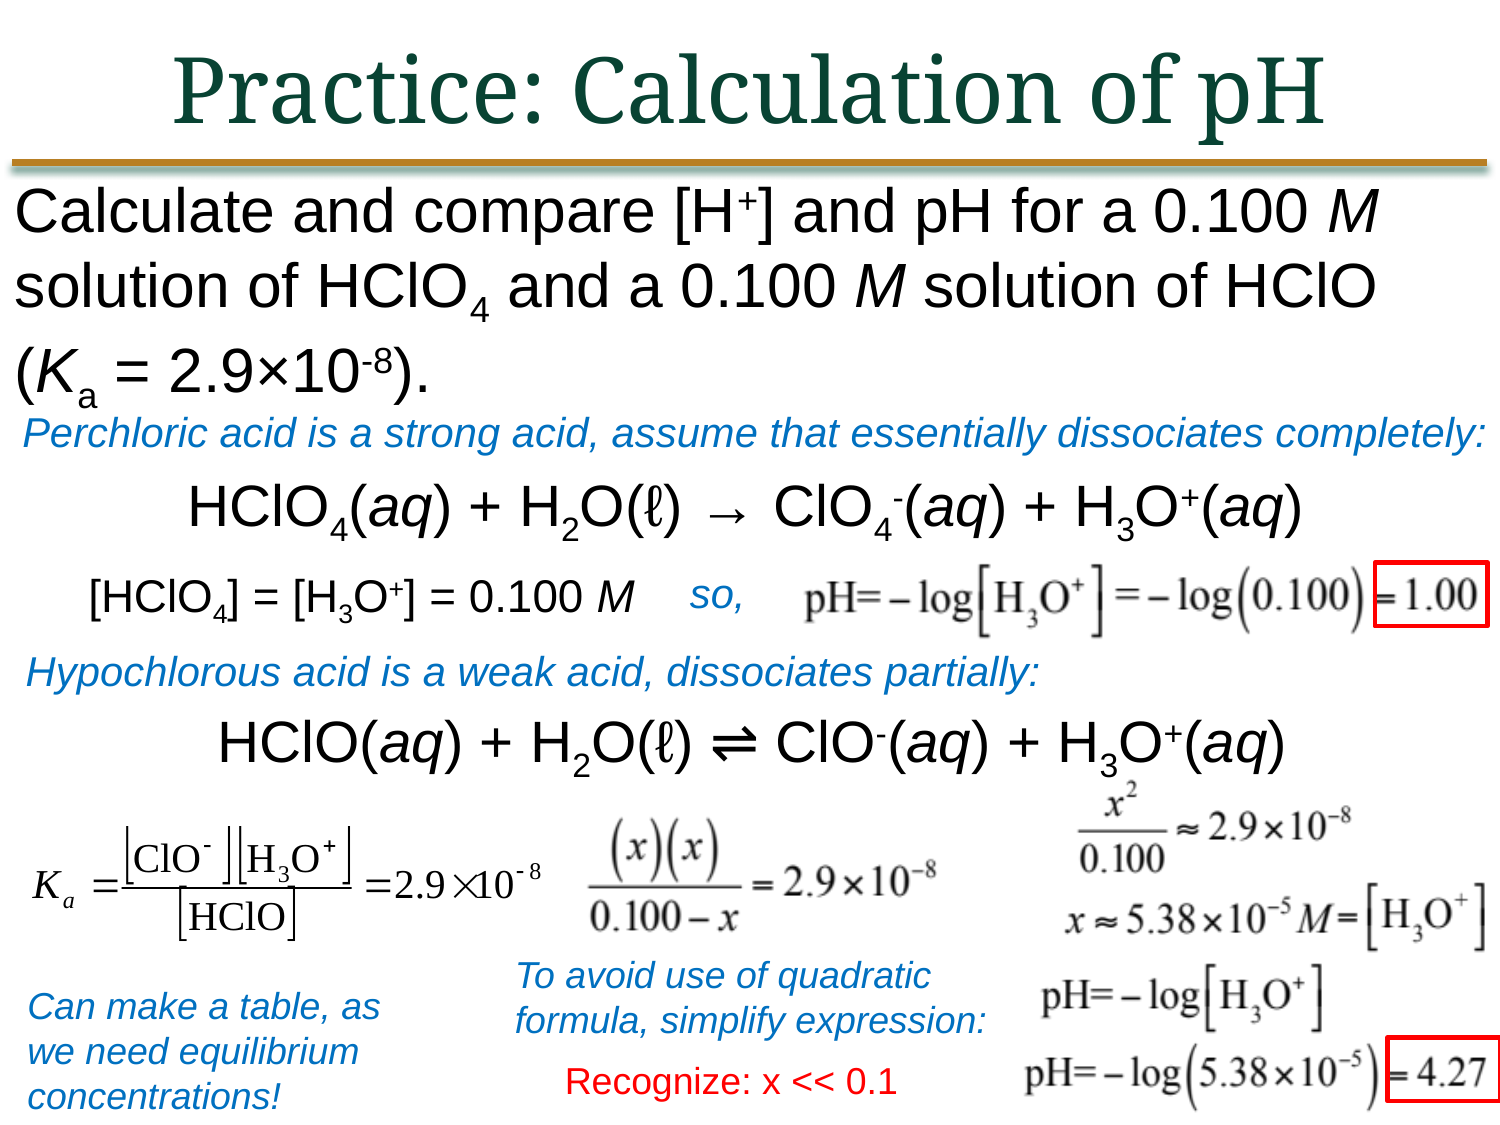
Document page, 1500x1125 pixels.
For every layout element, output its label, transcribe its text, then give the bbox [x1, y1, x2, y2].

text_box [HClO4] = [H3O+] = 0.100 M [73, 559, 650, 637]
text_box so, [675, 559, 775, 625]
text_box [1074, 770, 1356, 876]
text_box Practice: Calculation of pH [0, 24, 1500, 175]
text_box [1489, 1037, 1500, 1102]
text_box To avoid use of quadratic formula, simplify expression: [500, 943, 1063, 1049]
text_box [1037, 958, 1326, 1035]
text_box Recognize: x << 0.1 [549, 1049, 950, 1110]
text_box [1020, 1037, 1488, 1113]
text_box Perchloric acid is a strong acid, assume that essentially dissociates completely: [7, 398, 1500, 463]
text_box Hypochlorous acid is a weak acid, dissociates partially: [10, 637, 1500, 702]
list Calculate and compare [H+] and pH for a 0.100 M solution of HClO4 and a 0.100 M solution of HClO (Ka = 2.9×10-8). [0, 175, 1475, 425]
text_box HClO4(aq) + H2O(ℓ) → ClO4-(aq) + H3O+(aq) [172, 463, 1319, 556]
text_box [1333, 878, 1488, 955]
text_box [799, 559, 1107, 641]
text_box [1112, 559, 1479, 637]
text_box Can make a table, as we need equilibrium concentrations! [12, 974, 400, 1125]
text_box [24, 826, 551, 947]
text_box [1062, 886, 1328, 938]
text_box HClO(aq) + H2O(ℓ) ⇌ ClO-(aq) + H3O+(aq) [202, 702, 1303, 792]
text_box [584, 812, 938, 935]
text_box [1481, 562, 1488, 627]
